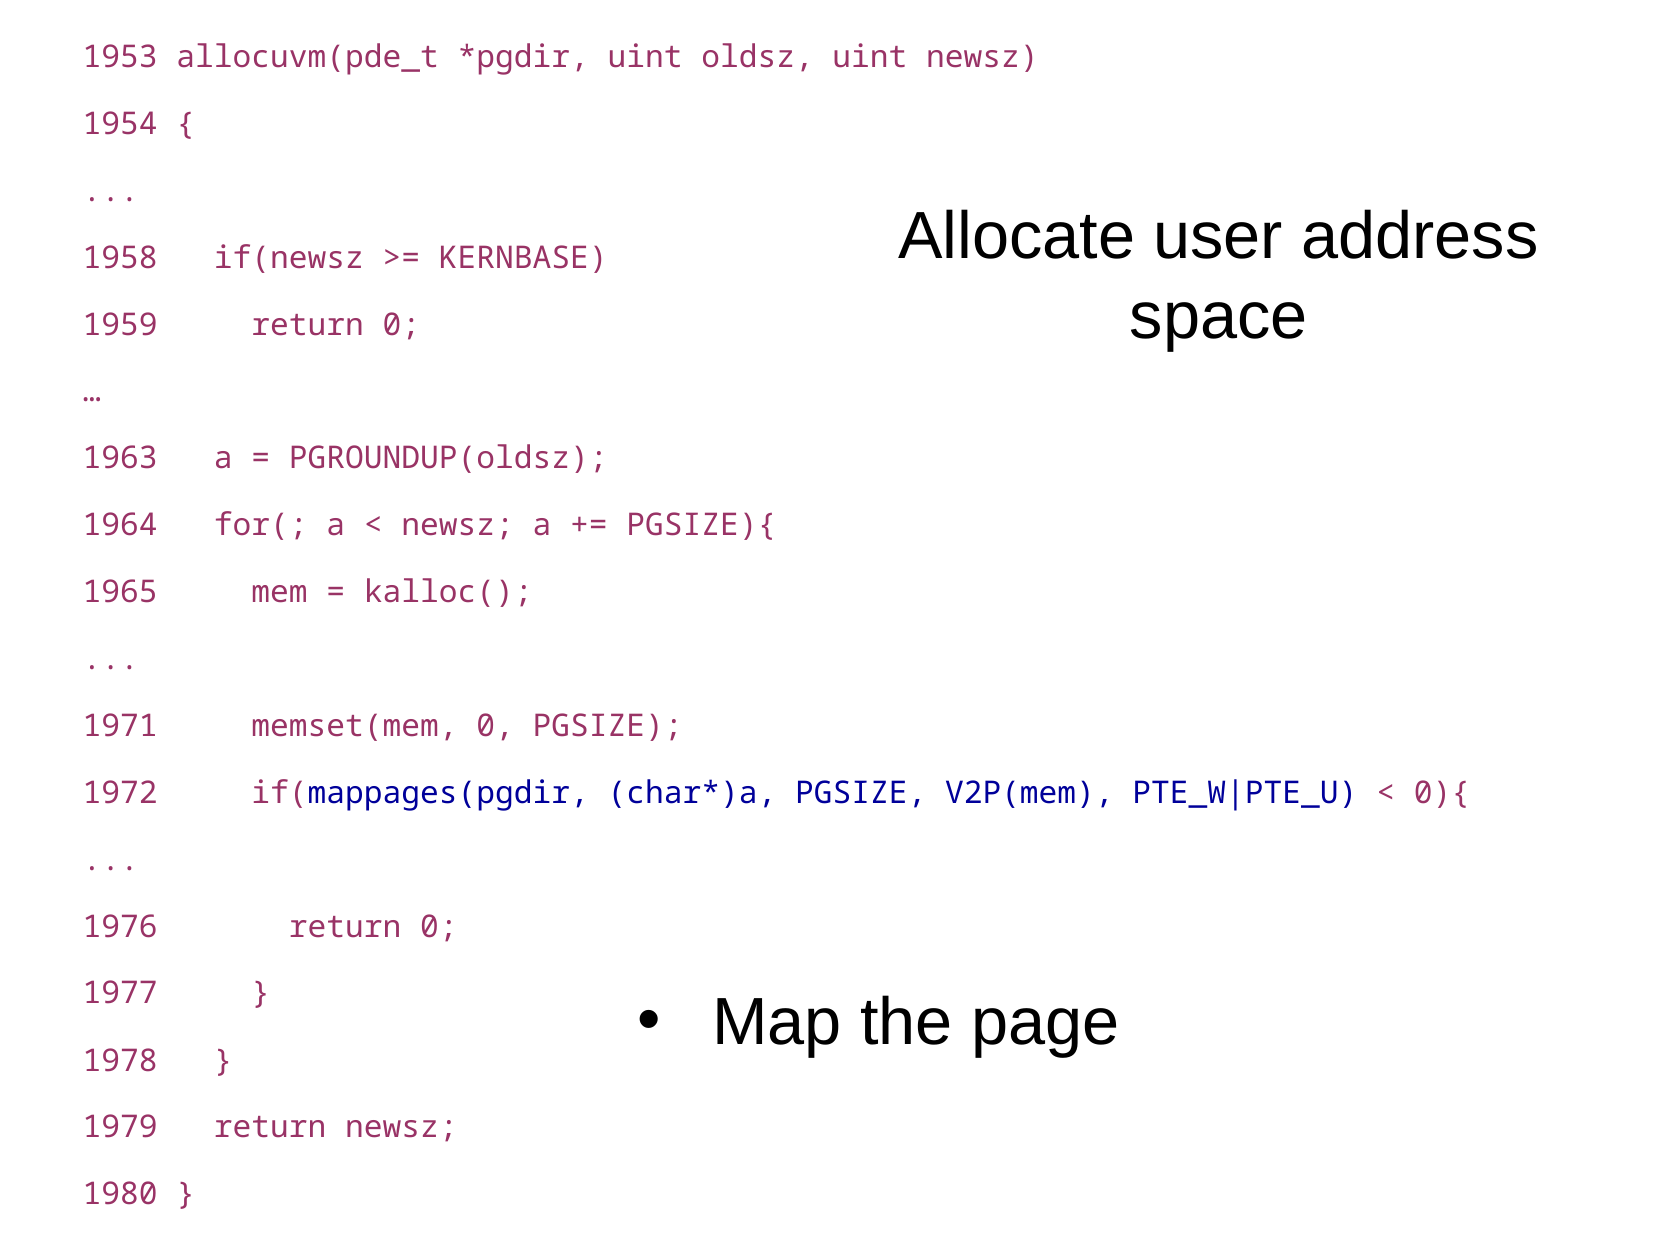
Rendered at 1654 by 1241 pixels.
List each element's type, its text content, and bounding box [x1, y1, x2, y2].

list 1953 allocuvm(pde_t *pgdir, uint oldsz, uint newsz) 1954 { ... 1958 if(newsz >= KERNBASE) 1959 return 0; … 1963 a = PGROUNDUP(oldsz); 1964 for(; a < newsz; a += PGSIZE){ 1965 mem = kalloc(); ... 1971 memset(mem, 0, PGSIZE); 1972 if(mappages(pgdir, (char*)a, PGSIZE, V2P(mem), PTE_W|PTE_U) < 0){ ... 1976 return 0; 1977 } 1978 } 1979 return newsz; 1980 } [82, 36, 1571, 1163]
title Allocate user address space [825, 167, 1613, 375]
list Map the page [637, 978, 1613, 1204]
